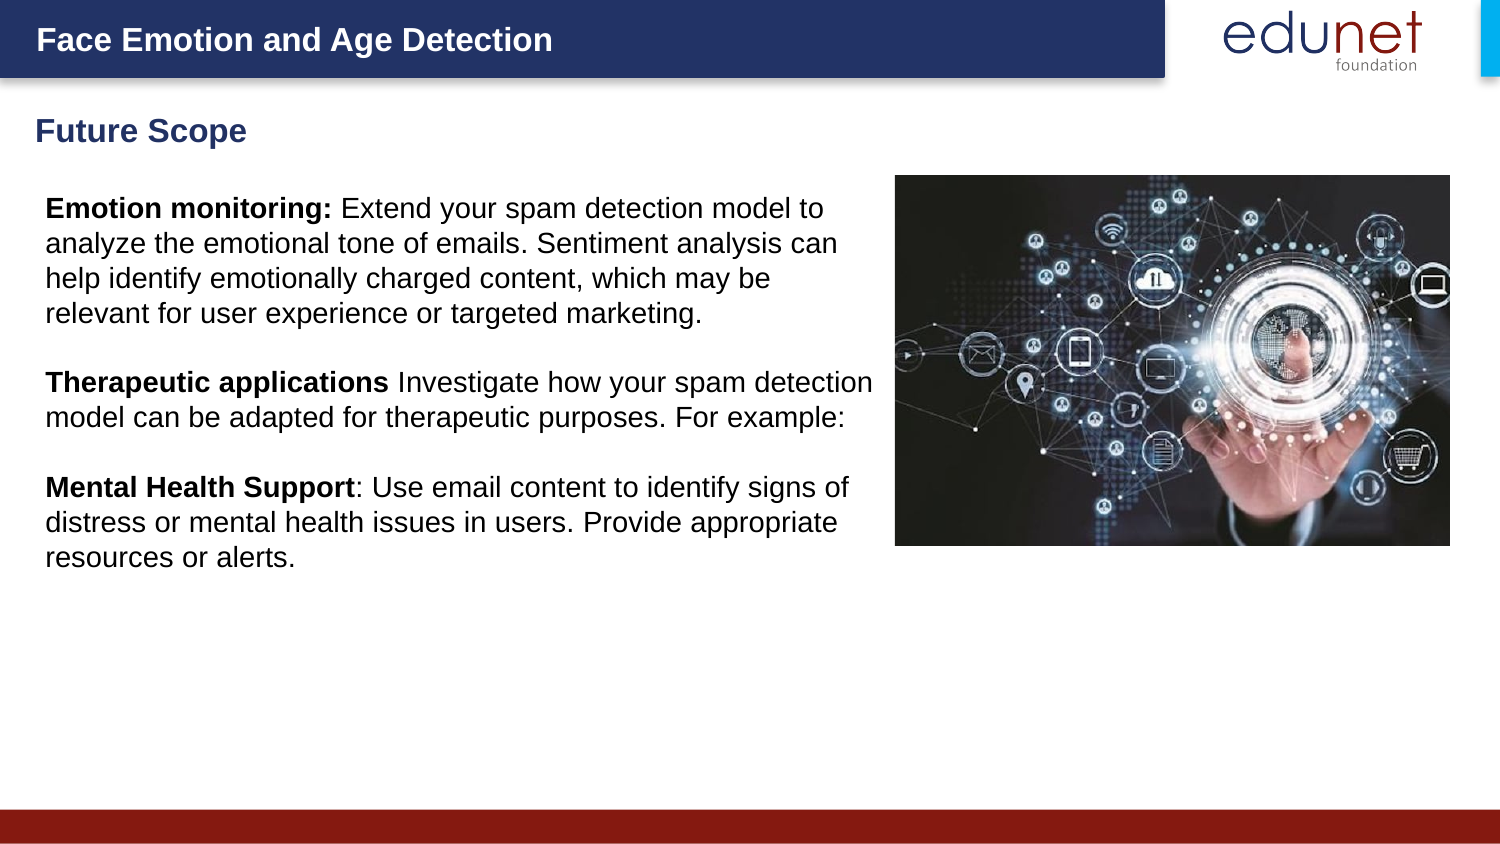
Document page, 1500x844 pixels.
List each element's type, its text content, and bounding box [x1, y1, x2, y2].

text_box Future Scope [20, 94, 750, 147]
text_box Emotion monitoring: Extend your spam detection model to analyze the emotional tone of emails. Sentiment analysis can help identify emotionally charged content, which may be relevant for user experience or targeted marketing. Therapeutic applications Investigate how your spam detection model can be adapted for therapeutic purposes. For example: Mental Health Support: Use email content to identify signs of distress or mental health issues in users. Provide appropriate resources or alerts. [30, 174, 895, 589]
picture [1219, 8, 1424, 75]
picture [894, 175, 1451, 546]
